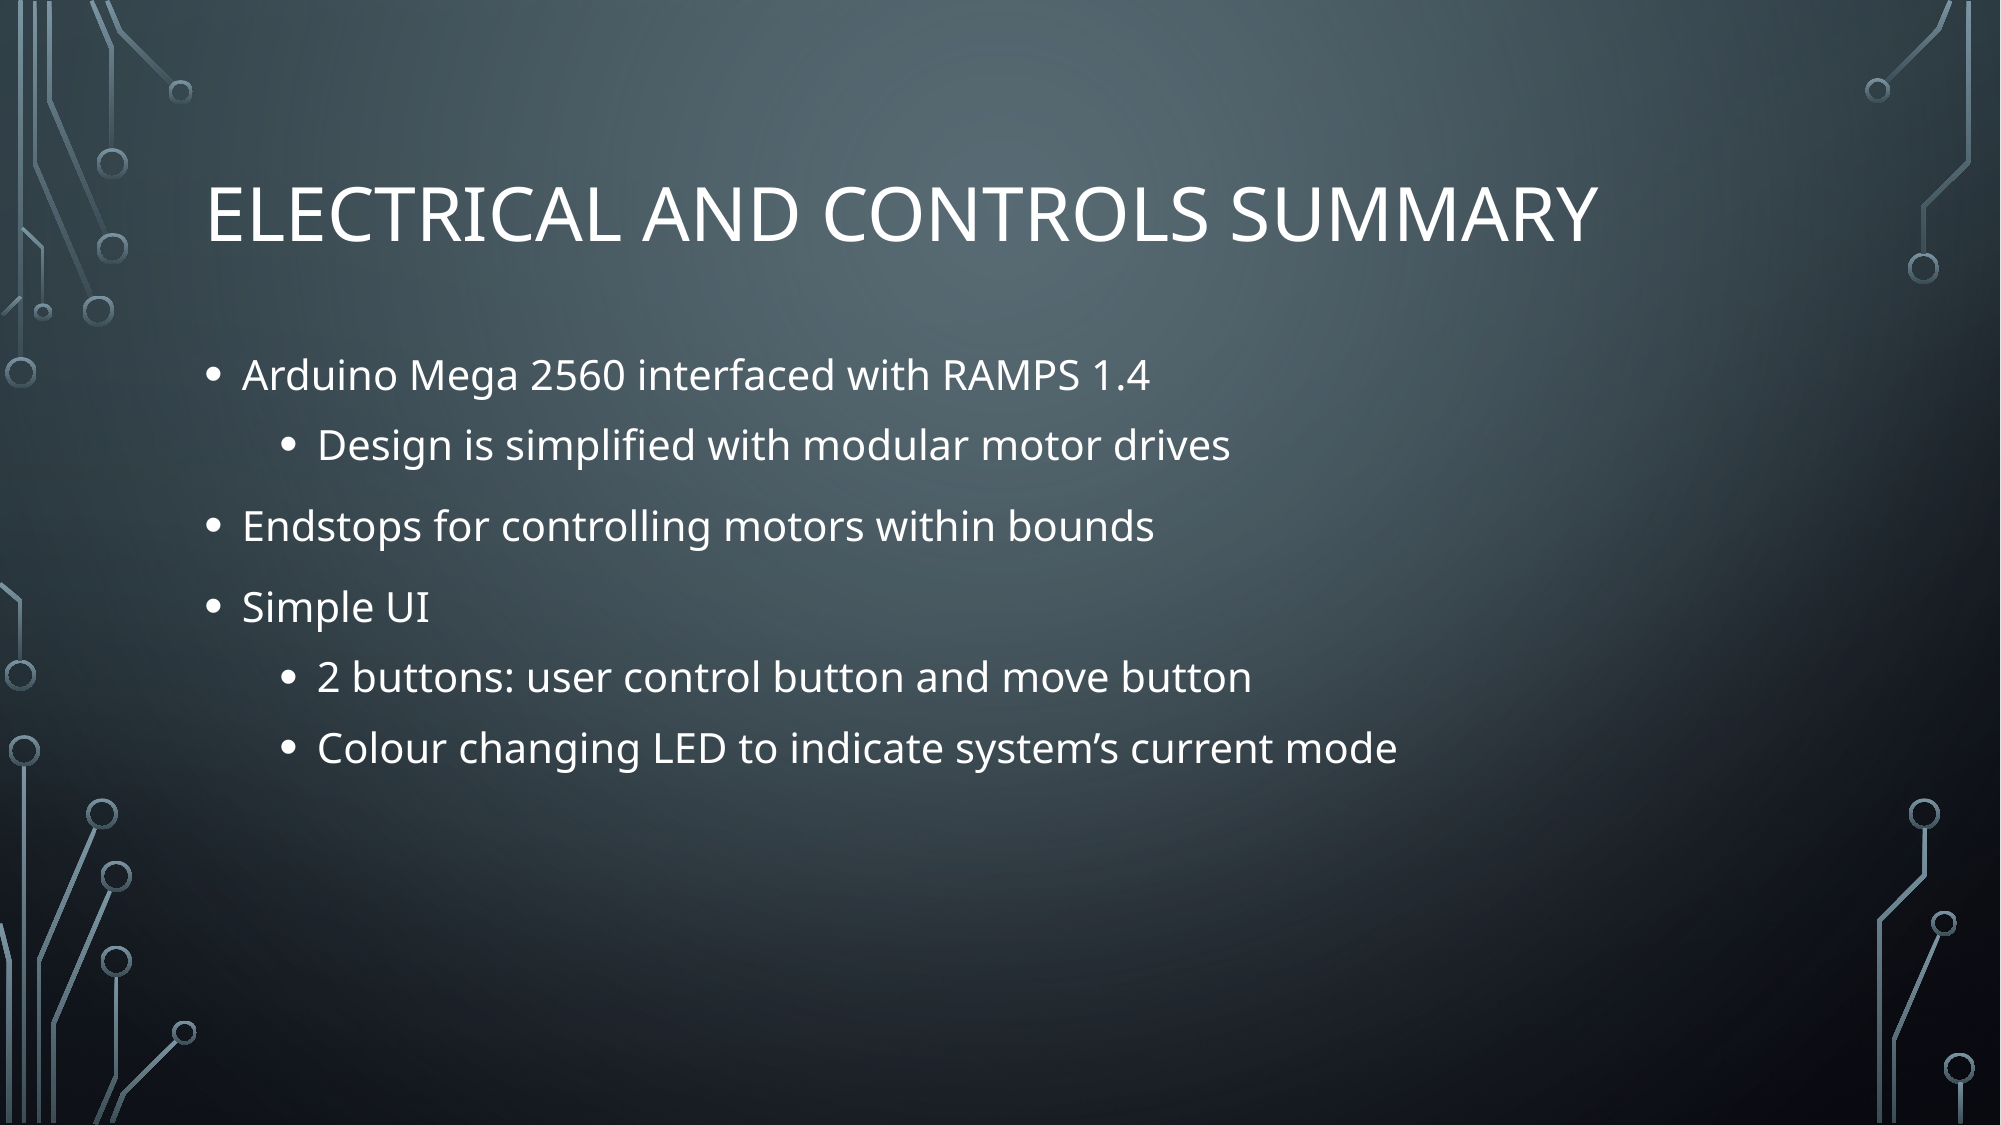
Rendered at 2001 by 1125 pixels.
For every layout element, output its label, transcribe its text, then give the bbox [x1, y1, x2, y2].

text_box Arduino Mega 2560 interfaced with RAMPS 1.4 Design is simplified with modular motor drives Endstops for controlling motors within bounds Simple UI 2 buttons: user control button and move button Colour changing LED to indicate system’s current mode [189, 330, 1795, 912]
title Electrical and Controls Summary [189, 159, 1627, 276]
